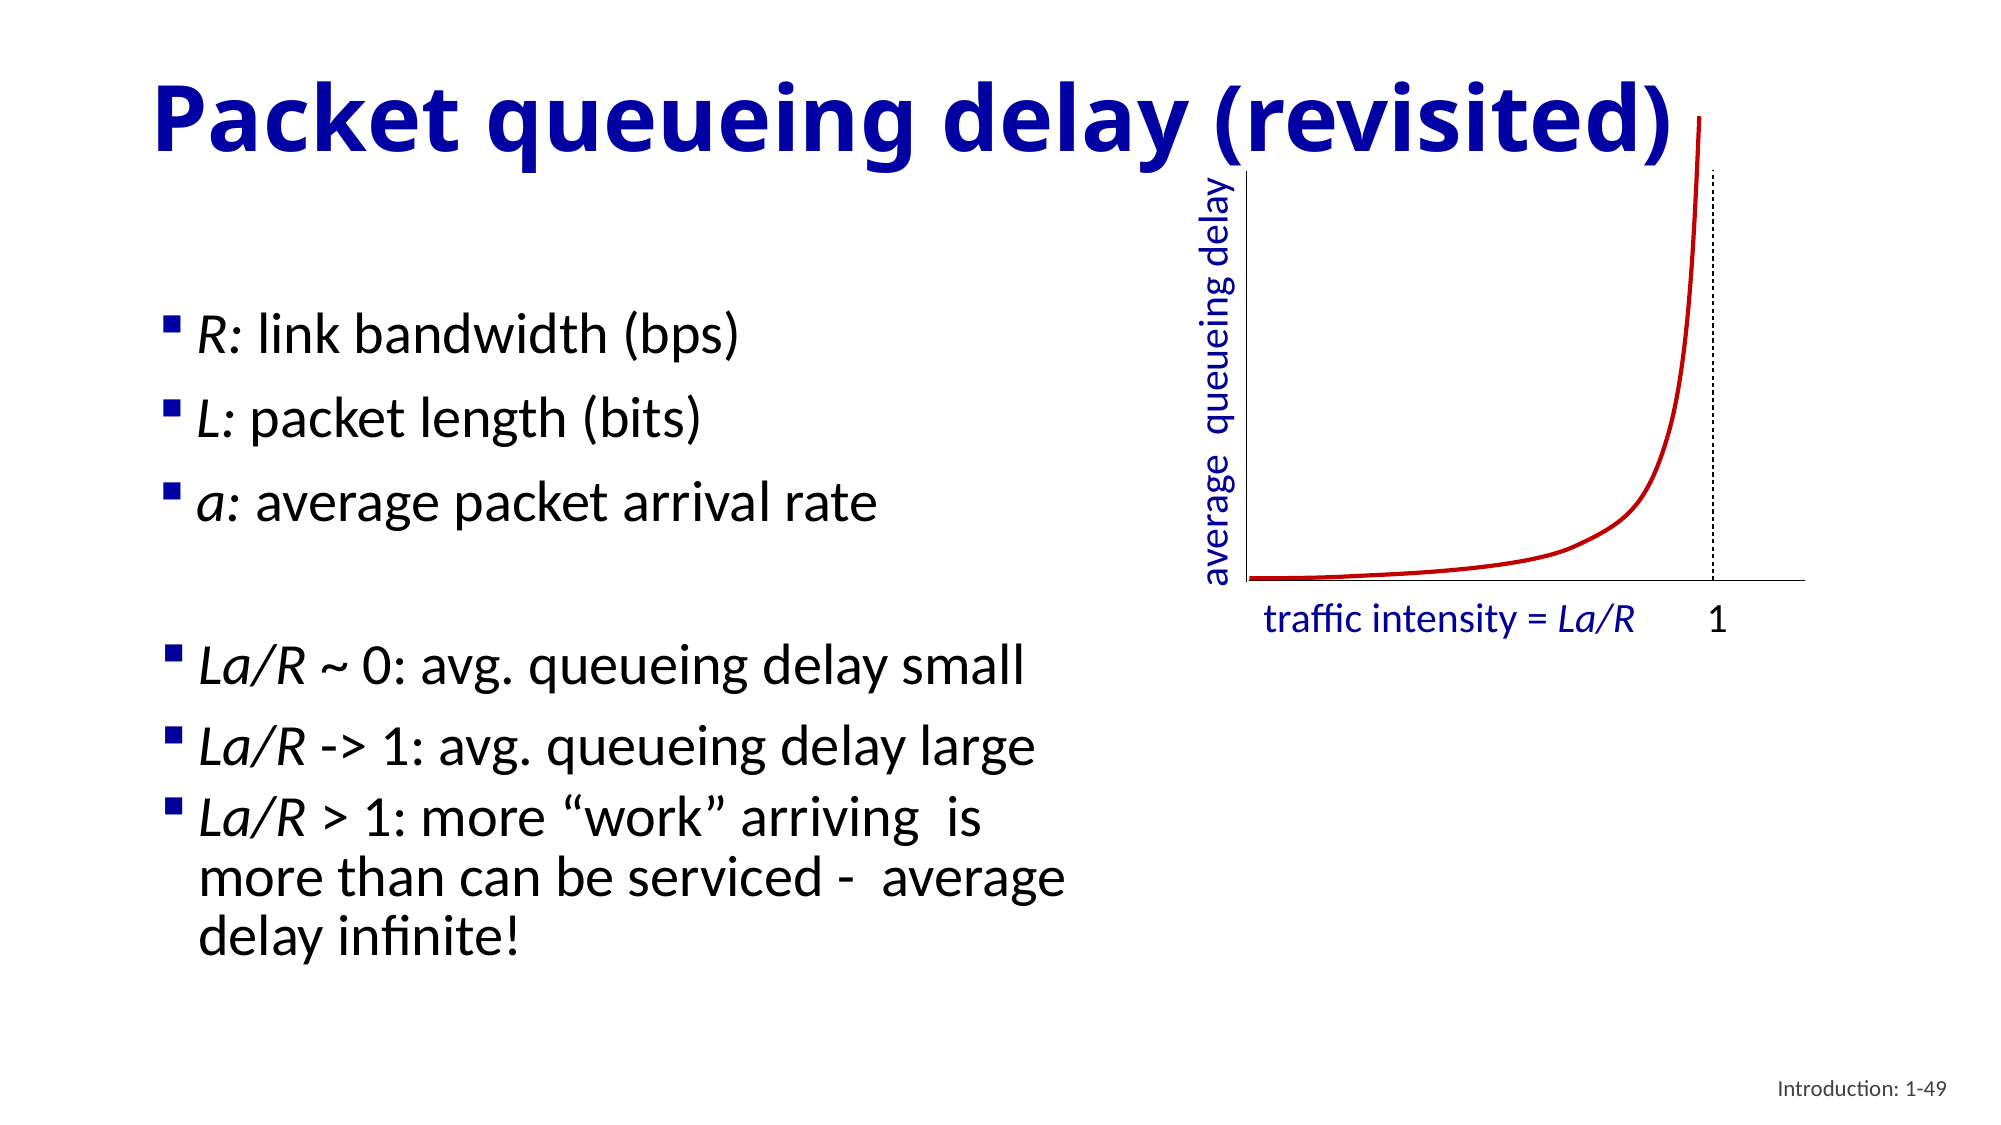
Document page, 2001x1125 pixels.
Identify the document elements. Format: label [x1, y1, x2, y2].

title [135, 47, 1861, 195]
text_box [143, 296, 1147, 589]
text_box [1186, 116, 1805, 675]
slide_number [1512, 1056, 1963, 1117]
text_box [145, 618, 1126, 936]
